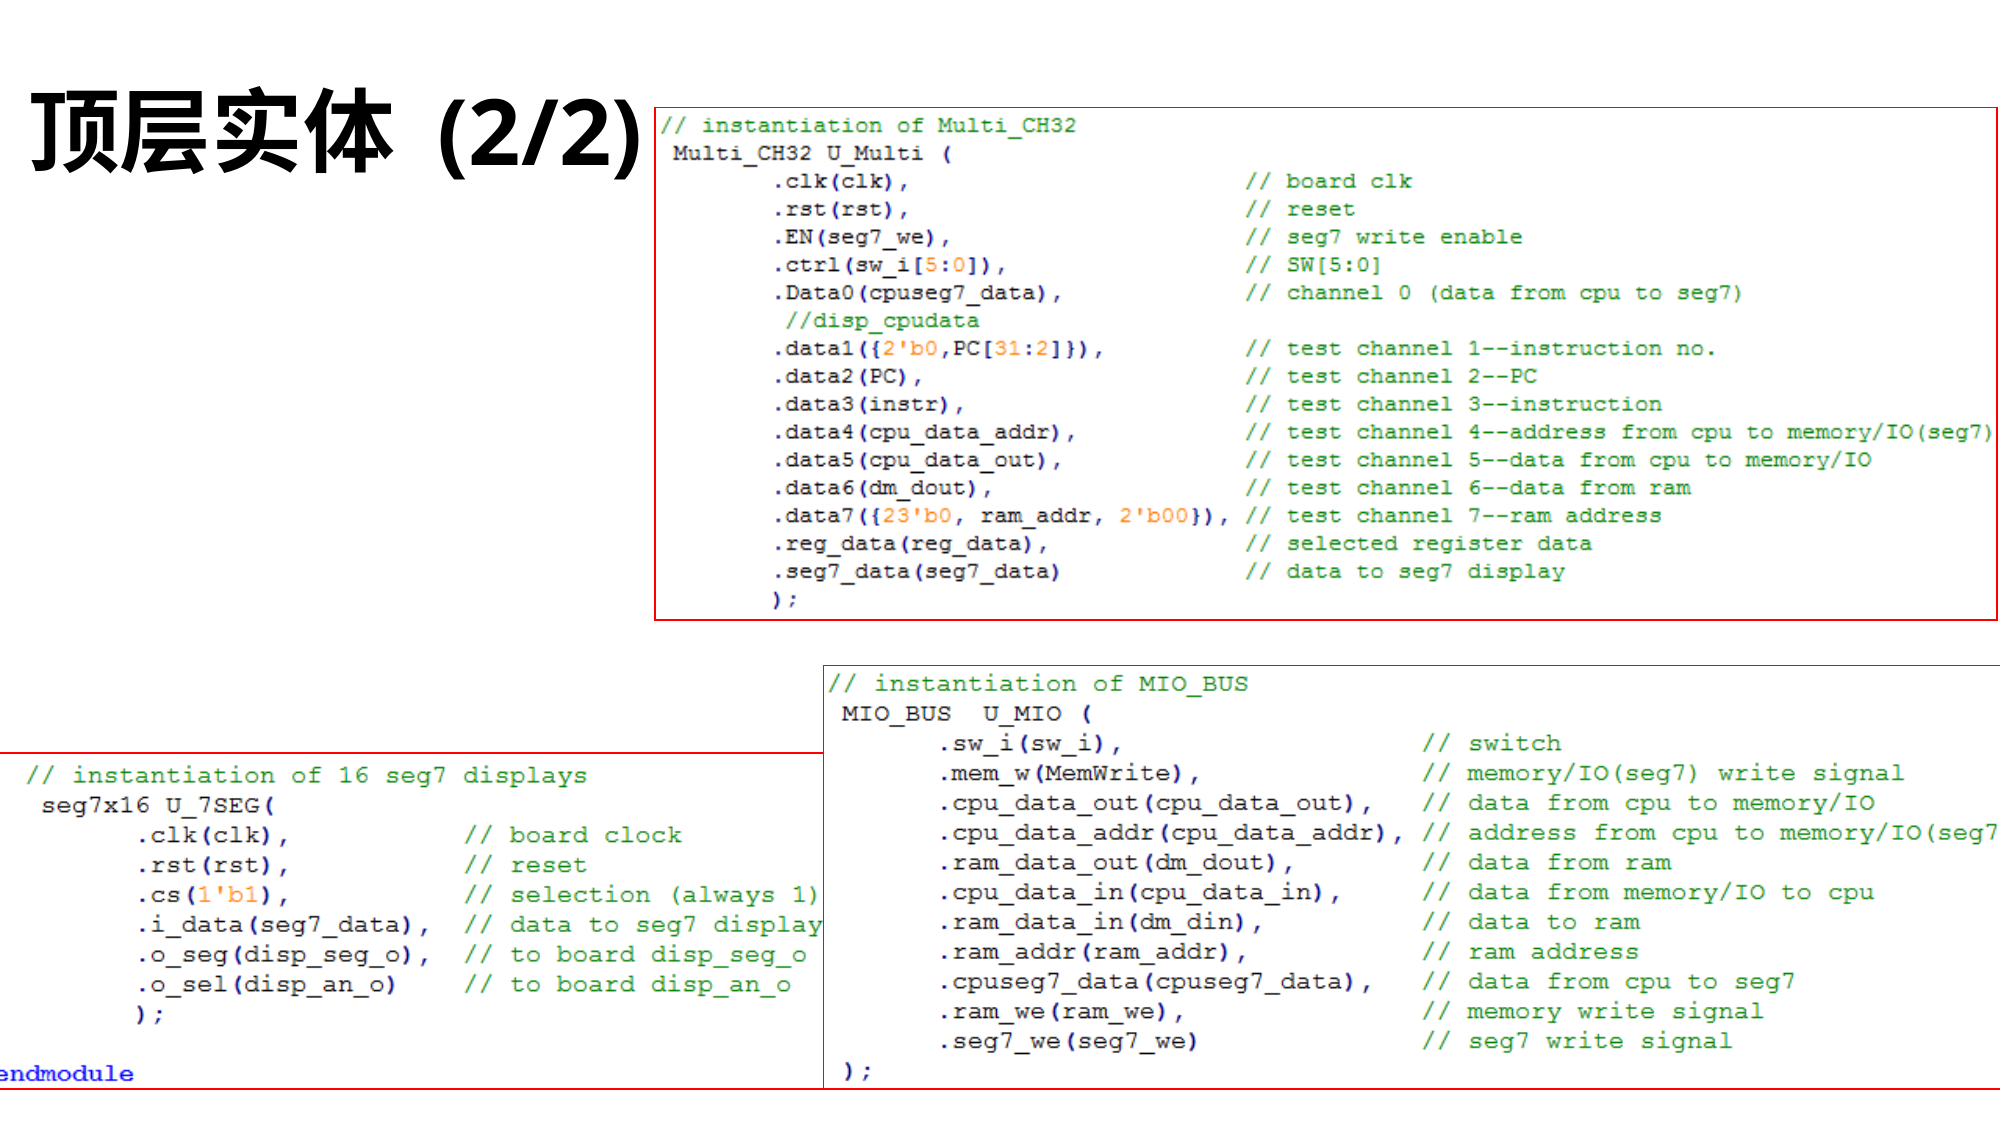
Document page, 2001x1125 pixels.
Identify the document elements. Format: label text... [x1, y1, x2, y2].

title 顶层实体 (2/2) [13, 27, 1739, 245]
picture [655, 108, 1997, 620]
picture [0, 666, 2000, 1089]
